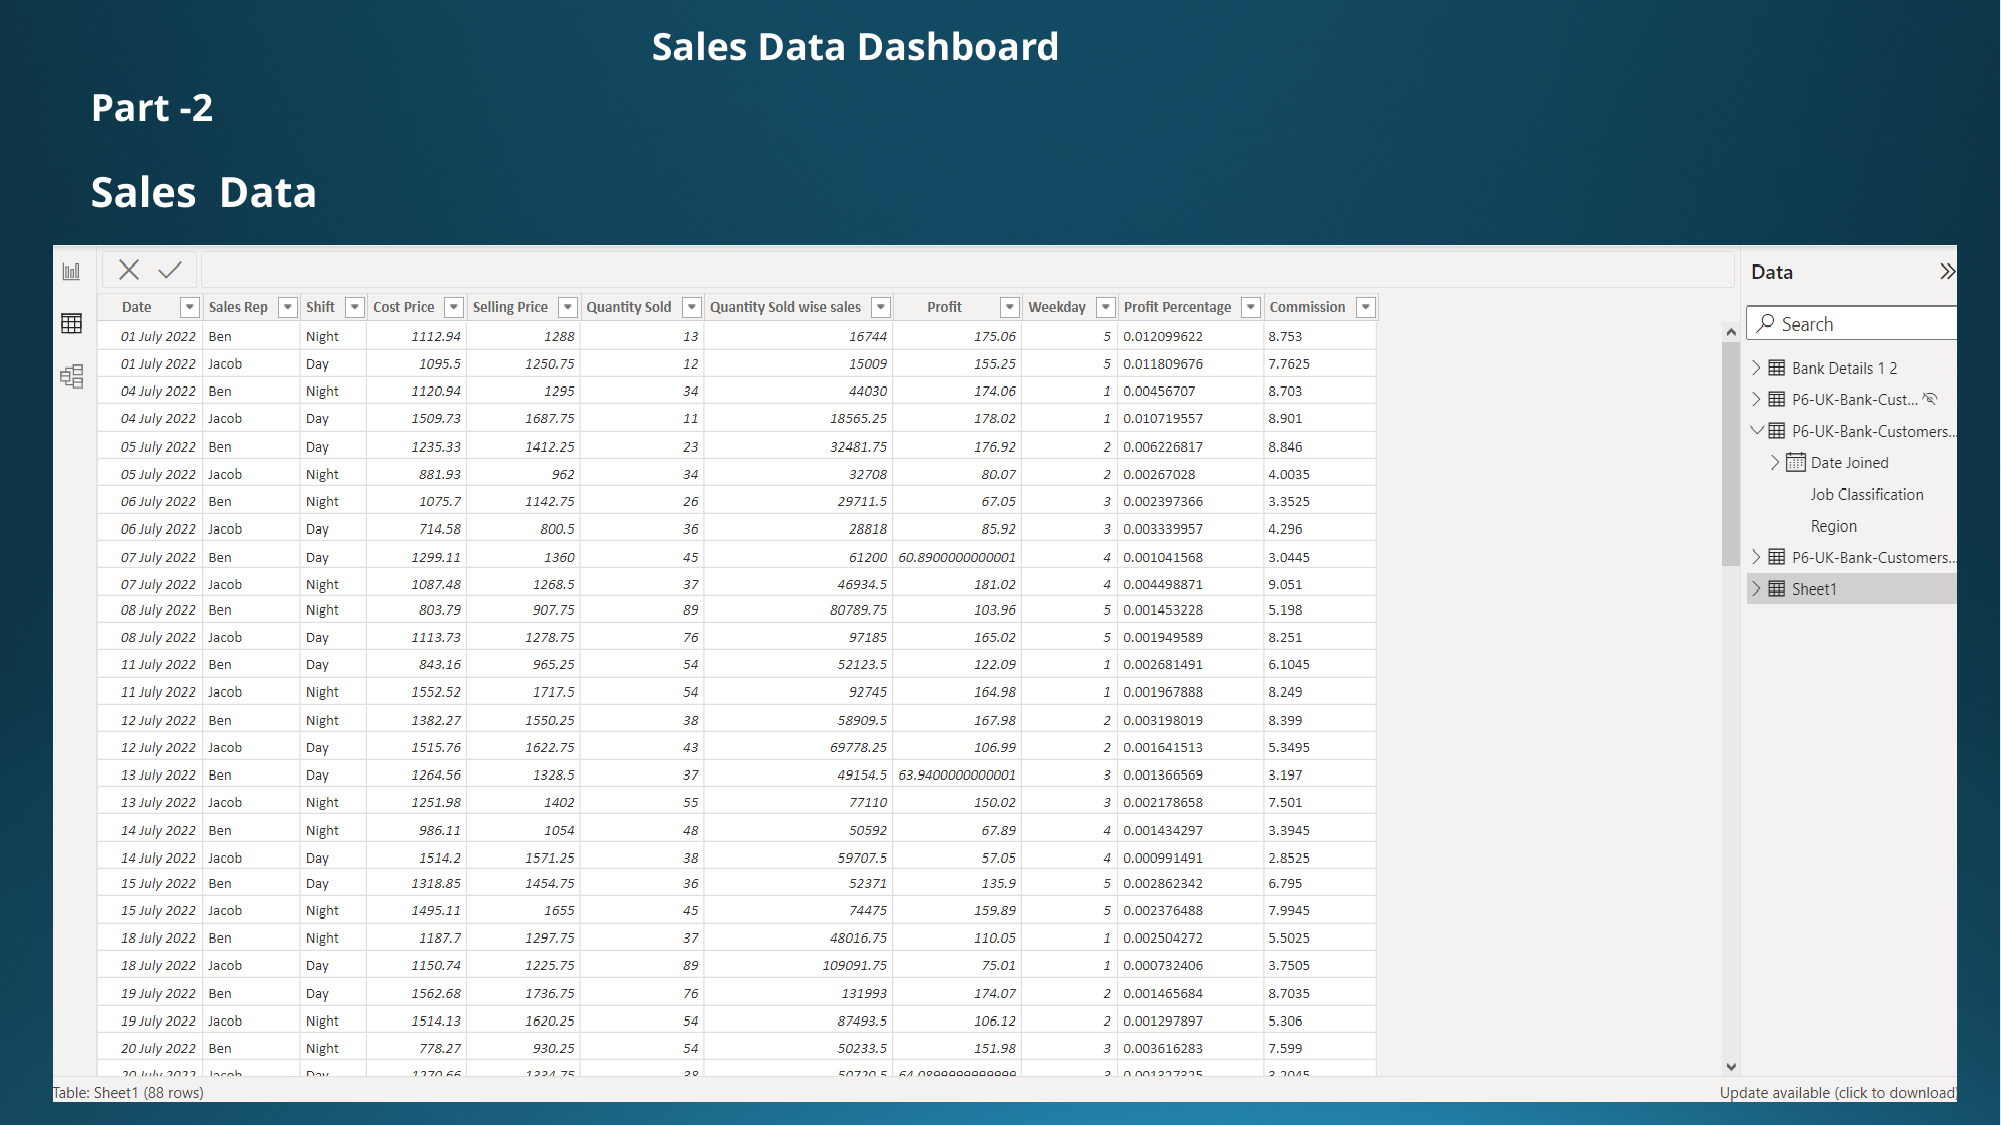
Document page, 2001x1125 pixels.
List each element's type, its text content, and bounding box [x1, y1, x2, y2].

picture [0, 0, 2001, 1125]
text_box Sales Data Dashboard [637, 15, 1638, 76]
text_box Sales Data [75, 158, 1076, 224]
text_box Part -2 [75, 76, 1076, 136]
